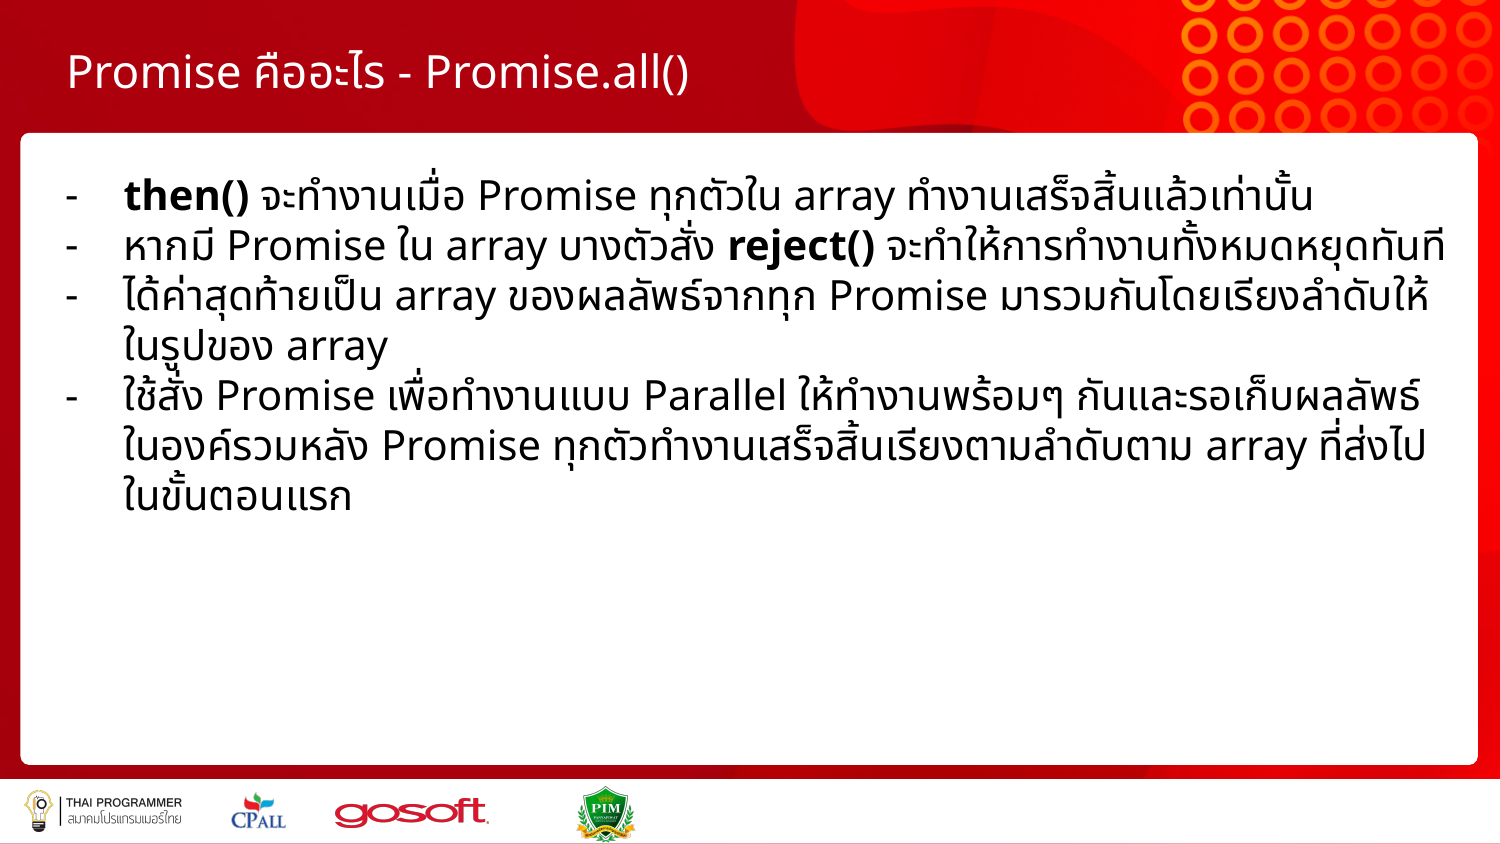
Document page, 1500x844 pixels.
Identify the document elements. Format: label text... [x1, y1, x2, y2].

title Promise คืออะไร - Promise.all() [51, 23, 1473, 117]
list then() จะทำงานเมื่อ Promise ทุกตัวใน array ทำงานเสร็จสิ้นแล้วเท่านั้น หากมี Promise ใน array บางตัวสั่ง reject() จะทำให้การทำงานทั้งหมดหยุดทันที ได้ค่าสุดท้ายเป็น array ของผลลัพธ์จากทุก Promise มารวมกันโดยเรียงลำดับให้ในรูปของ array ใช้สั่ง Promise เพื่อทำงานแบบ Parallel ให้ทำงานพร้อมๆ กันและรอเก็บผลลัพธ์ในองค์รวมหลัง Promise ทุกตัวทำงานเสร็จสิ้นเรียงตามลำดับตาม array ที่ส่งไปในขั้นตอนแรก [33, 153, 1473, 777]
picture [0, 0, 1500, 779]
picture [335, 798, 489, 828]
picture [227, 790, 291, 833]
picture [15, 788, 195, 844]
picture [575, 786, 636, 843]
